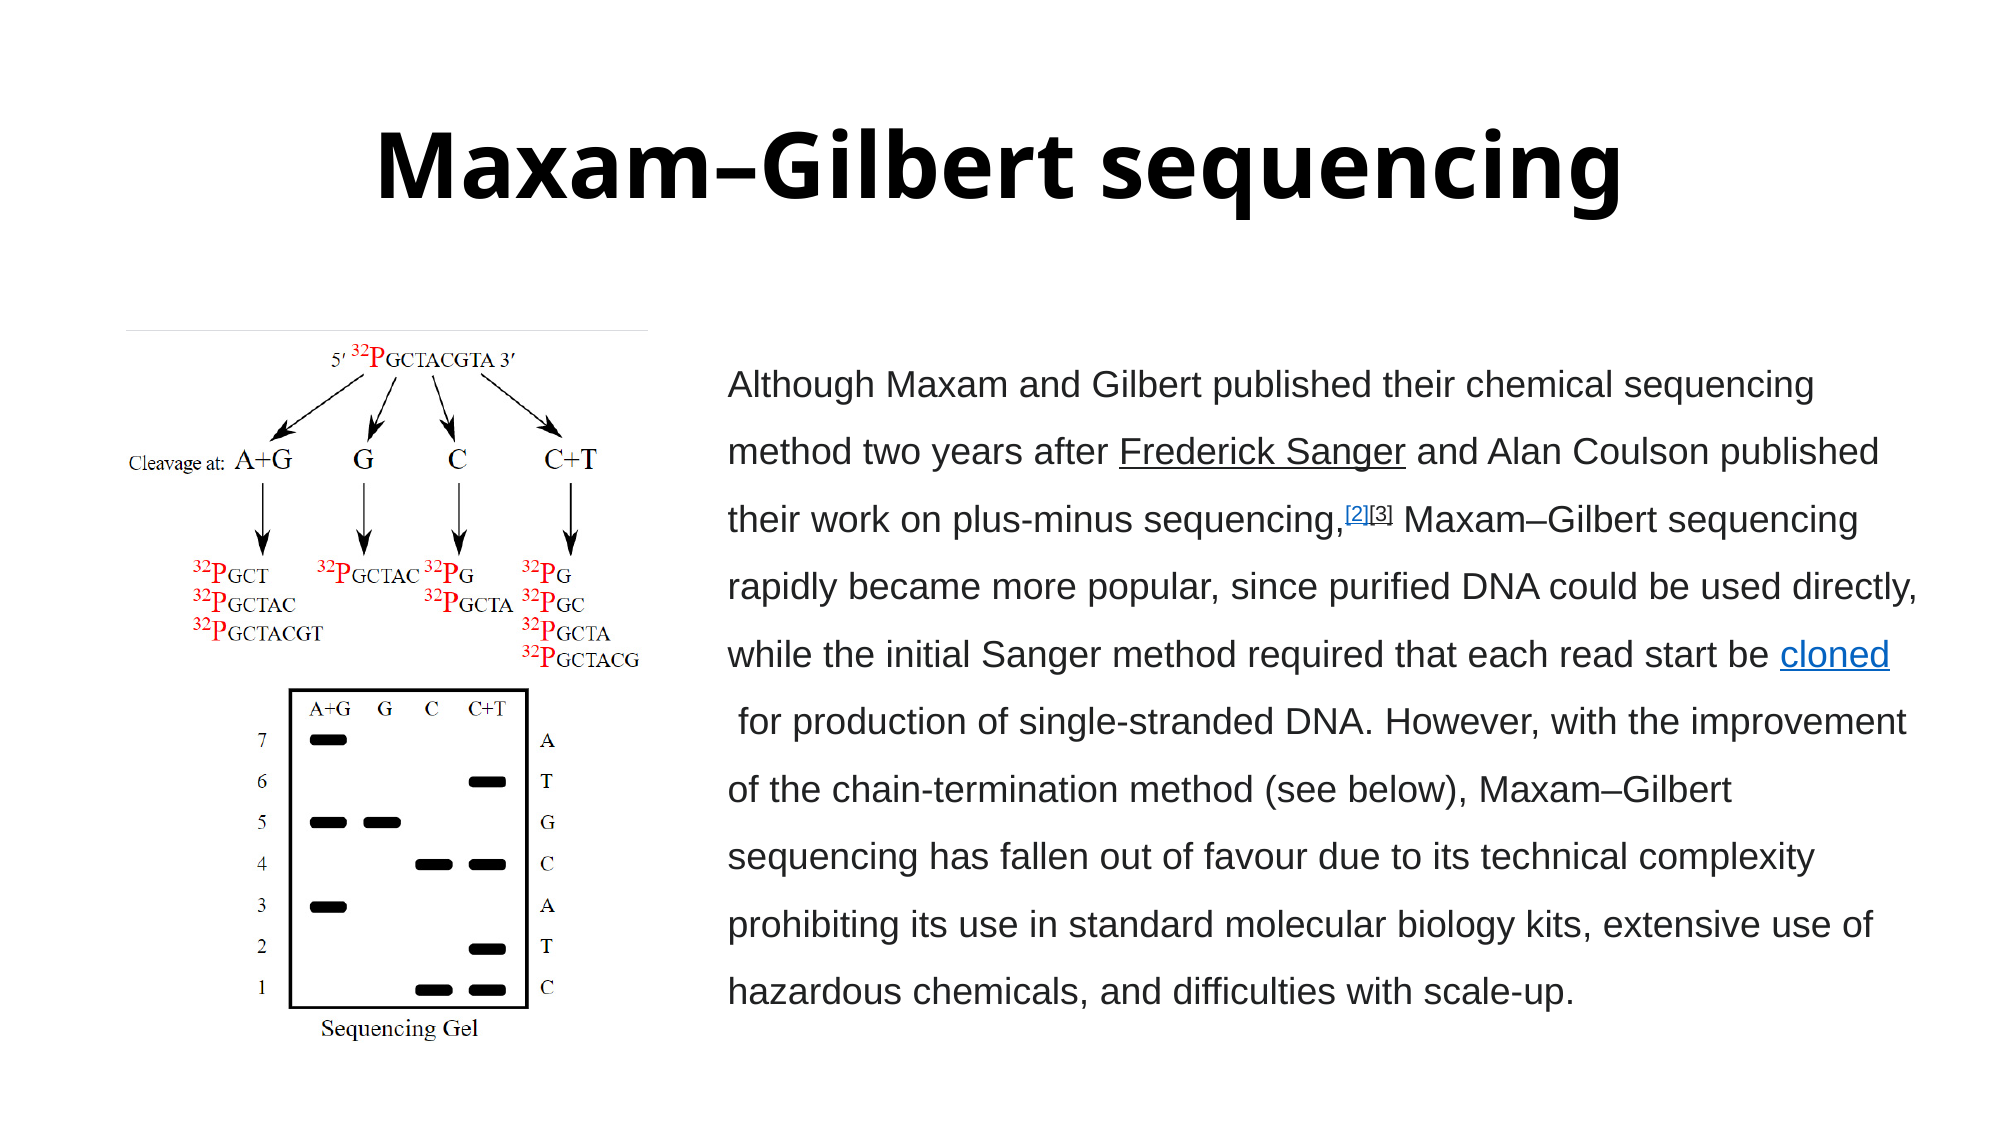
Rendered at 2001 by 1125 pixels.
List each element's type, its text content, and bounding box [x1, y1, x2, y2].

title Maxam–Gilbert sequencing [137, 59, 1863, 278]
text_box Although Maxam and Gilbert published their chemical sequencing method two years after Frederick Sanger and Alan Coulson published their work on plus-minus sequencing,[2][3] Maxam–Gilbert sequencing rapidly became more popular, since purified DNA could be used directly, while the initial Sanger method required that each read start be cloned for production of single-stranded DNA. However, with the improvement of the chain-termination method (see below), Maxam–Gilbert sequencing has fallen out of favour due to its technical complexity prohibiting its use in standard molecular biology kits, extensive use of hazardous chemicals, and difficulties with scale-up. [712, 329, 1940, 1020]
picture [126, 329, 648, 1059]
